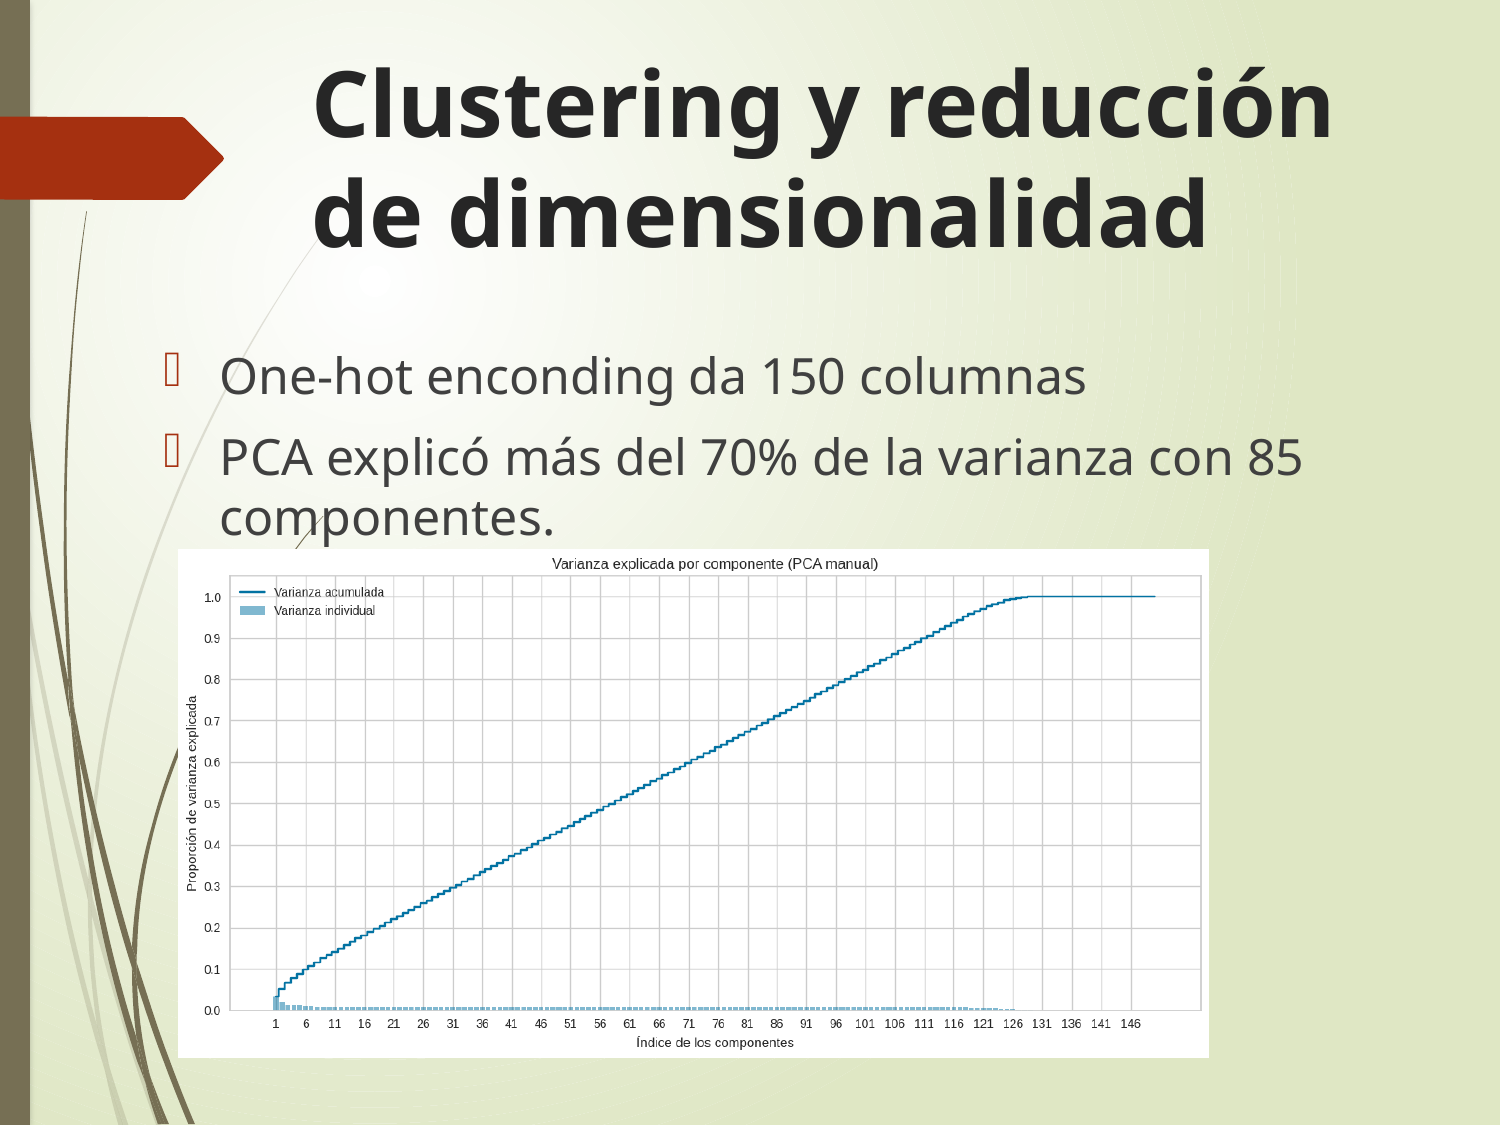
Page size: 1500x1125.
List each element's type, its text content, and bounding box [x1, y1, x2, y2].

title Clustering y reducción de dimensionalidad [296, 38, 1378, 249]
list One-hot enconding da 150 columnas PCA explicó más del 70% de la varianza con 85 componentes. [148, 271, 1400, 970]
picture [178, 549, 1209, 1059]
